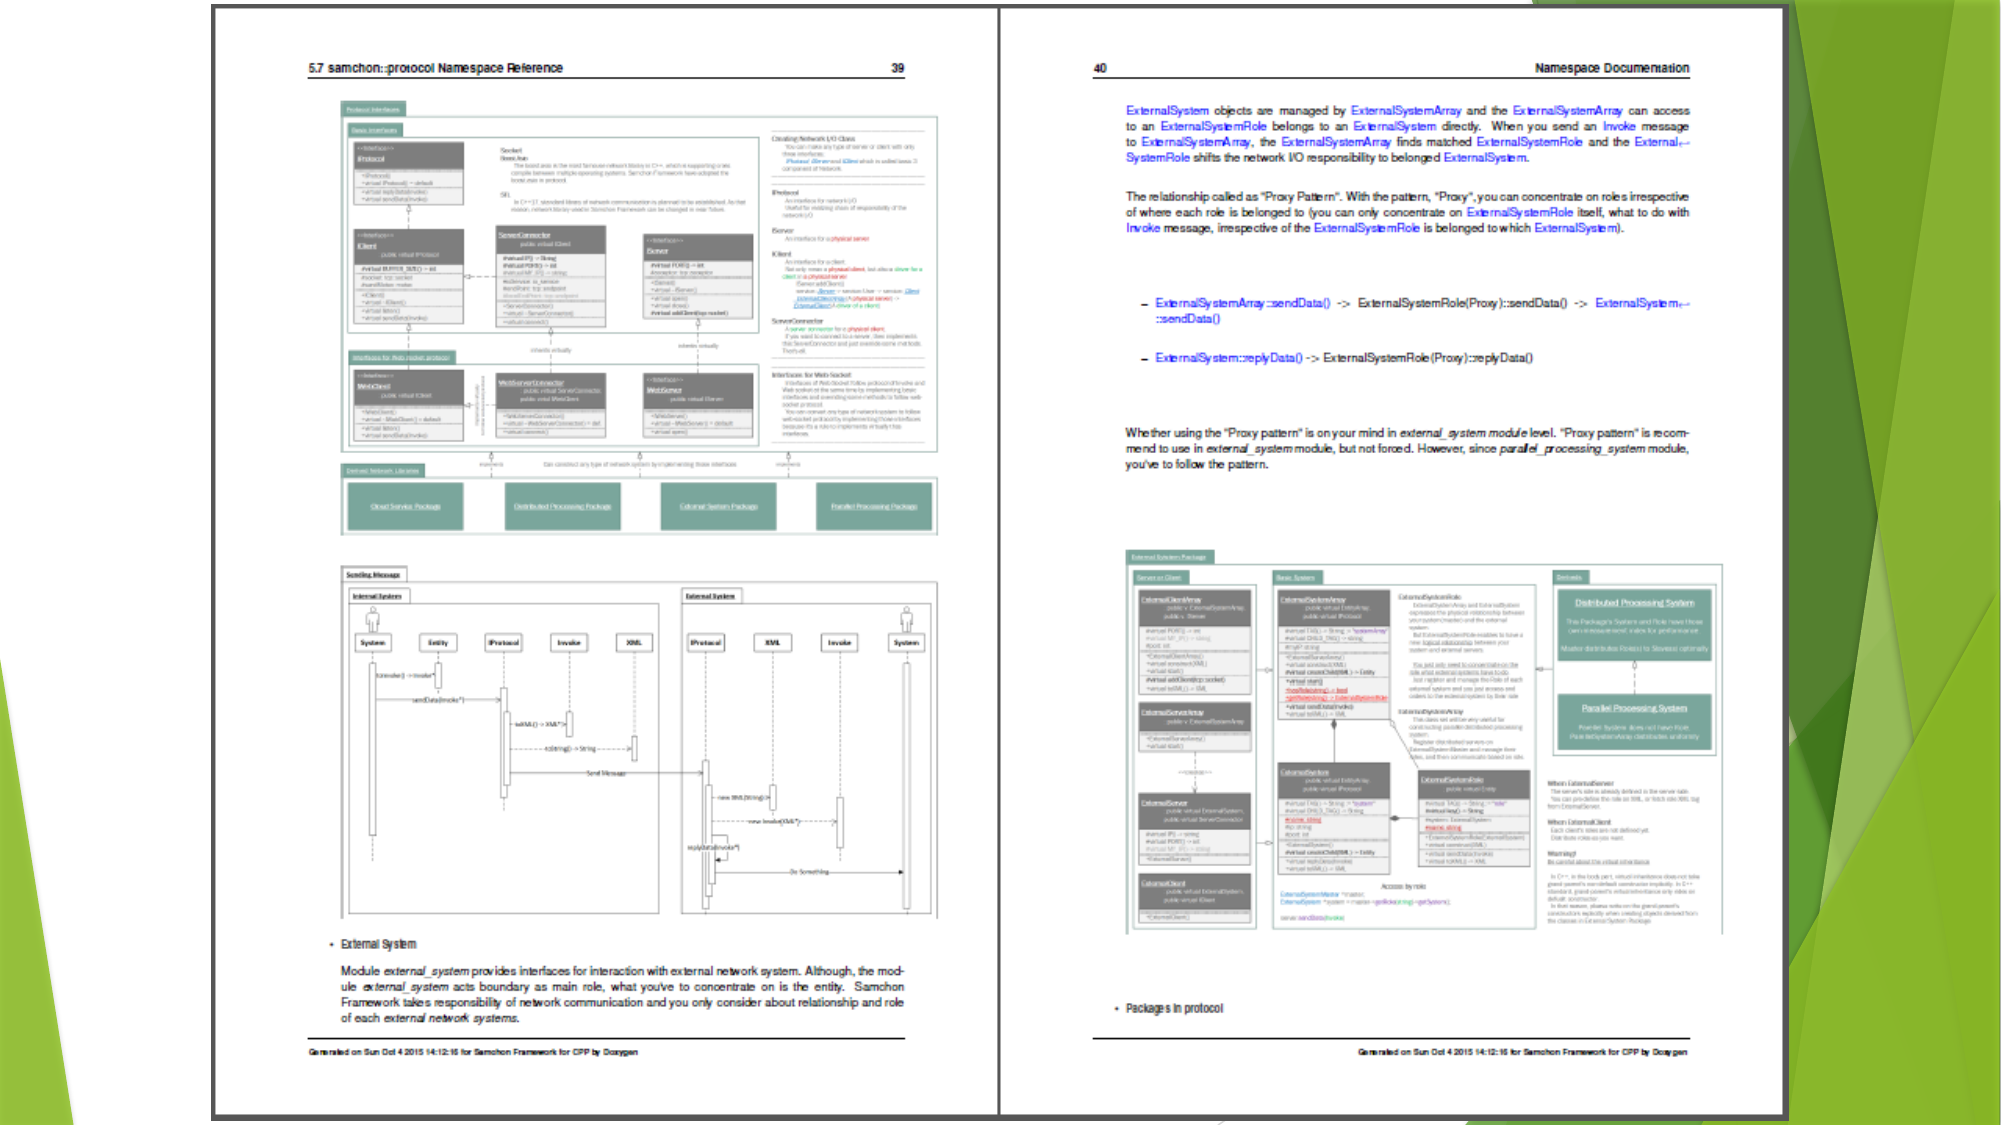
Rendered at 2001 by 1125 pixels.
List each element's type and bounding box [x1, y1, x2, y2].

picture [211, 4, 1789, 1121]
